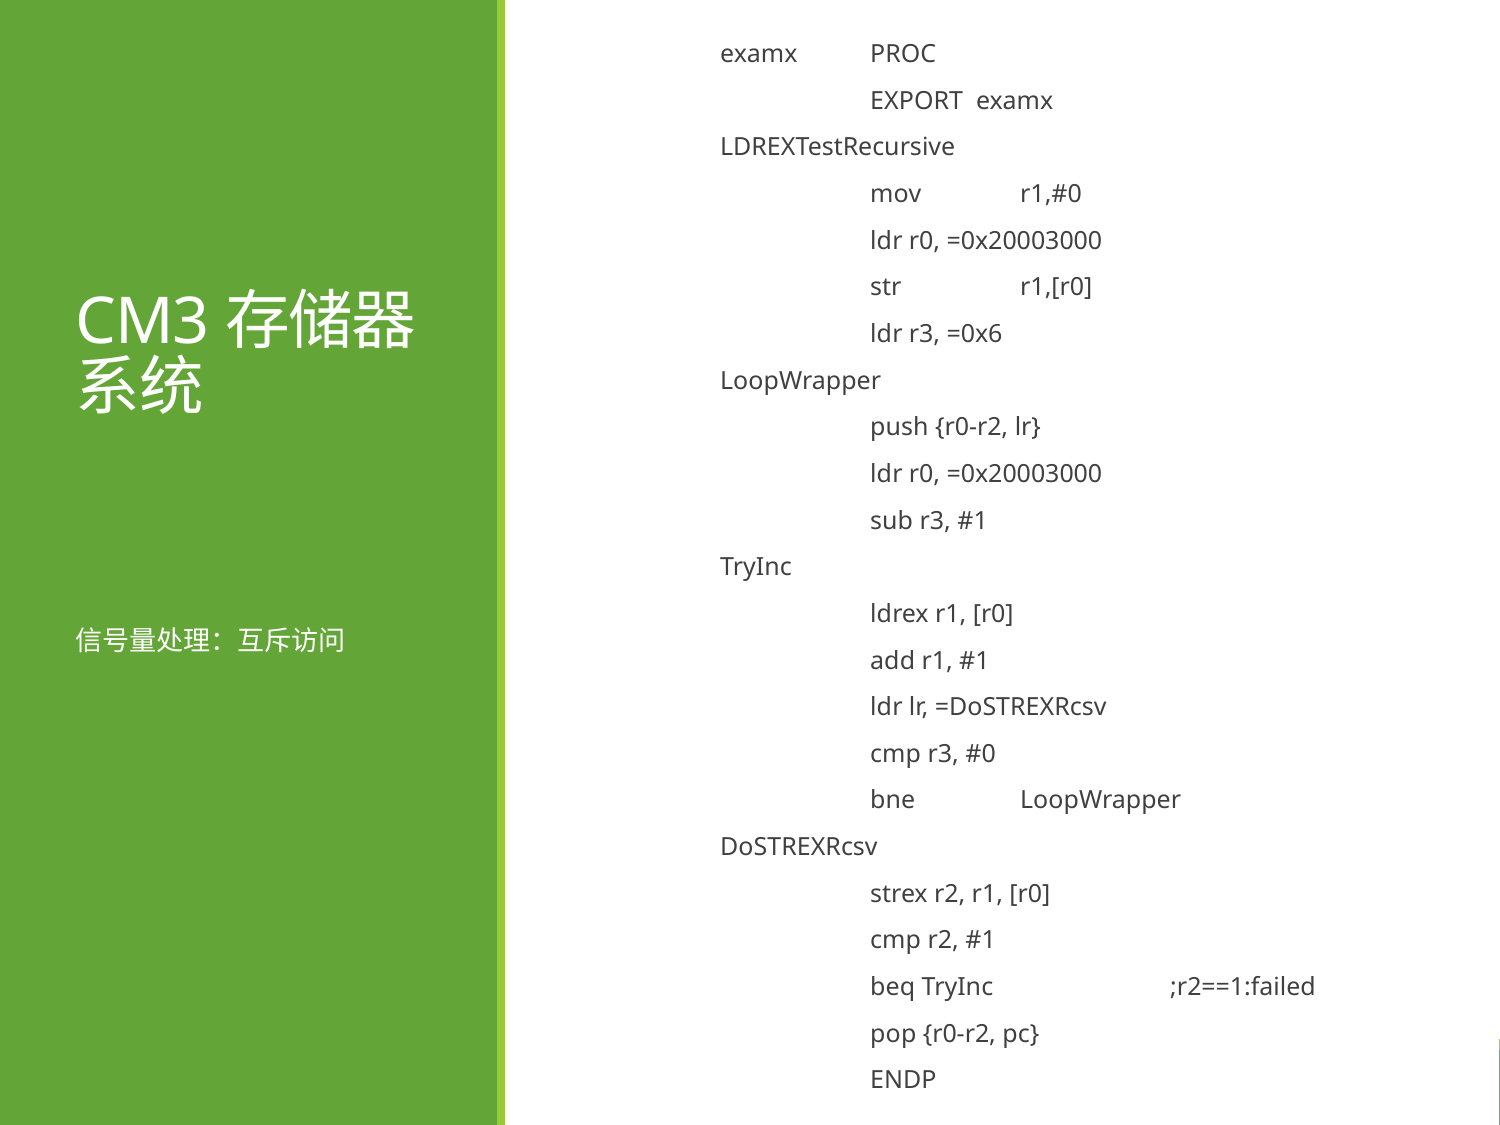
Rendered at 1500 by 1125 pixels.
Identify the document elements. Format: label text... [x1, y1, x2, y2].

text_box [0, 0, 496, 1125]
text_box [496, 0, 506, 1125]
title CM3存储器系统 [60, 84, 441, 430]
text_box examx PROC EXPORT examx LDREXTestRecursive mov r1,#0 ldr r0, =0x20003000 str r1,[r0] ldr r3, =0x6 LoopWrapper push {r0-r2, lr} ldr r0, =0x20003000 sub r3, #1 TryInc ldrex r1, [r0] add r1, #1 ldr lr, =DoSTREXRcsv cmp r3, #0 bne LoopWrapper DoSTREXRcsv strex r2, r1, [r0] cmp r2, #1 beq TryInc ;r2==1:failed pop {r0-r2, pc} ENDP [705, 30, 1341, 1095]
list 信号量处理：互斥访问 [60, 600, 441, 983]
text_box [506, 0, 1500, 1125]
